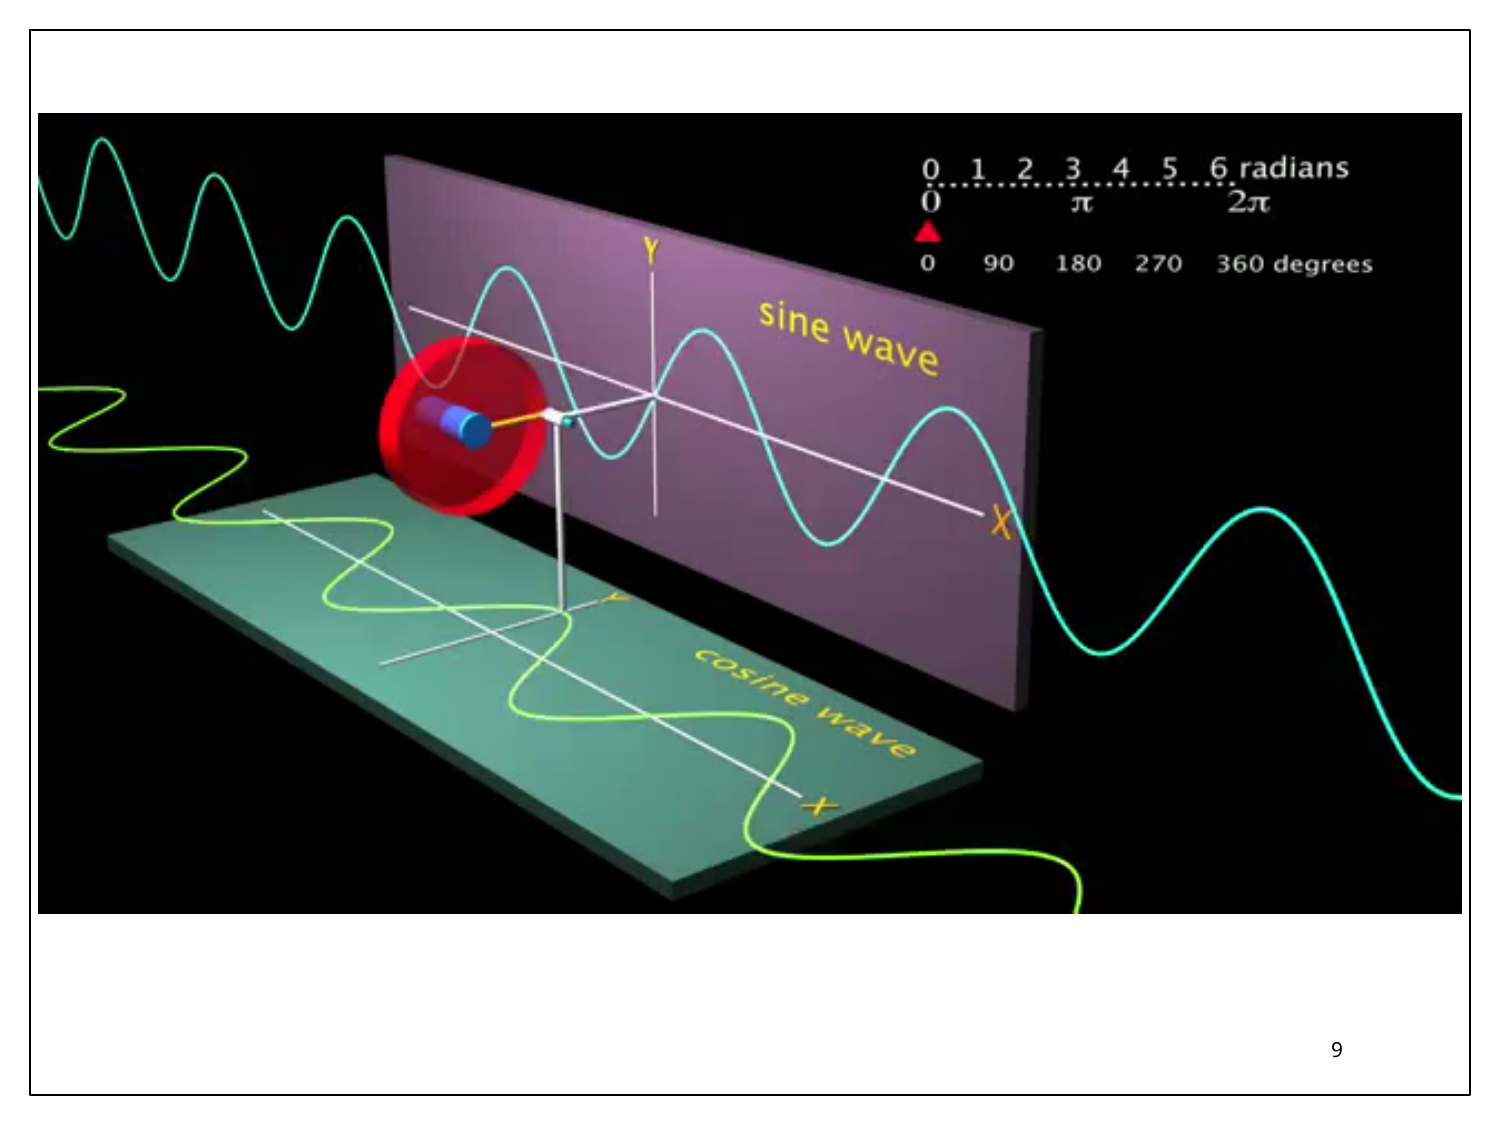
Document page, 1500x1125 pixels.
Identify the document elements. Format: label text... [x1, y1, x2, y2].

slide_number 9 [1147, 1020, 1358, 1081]
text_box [37, 112, 1463, 915]
